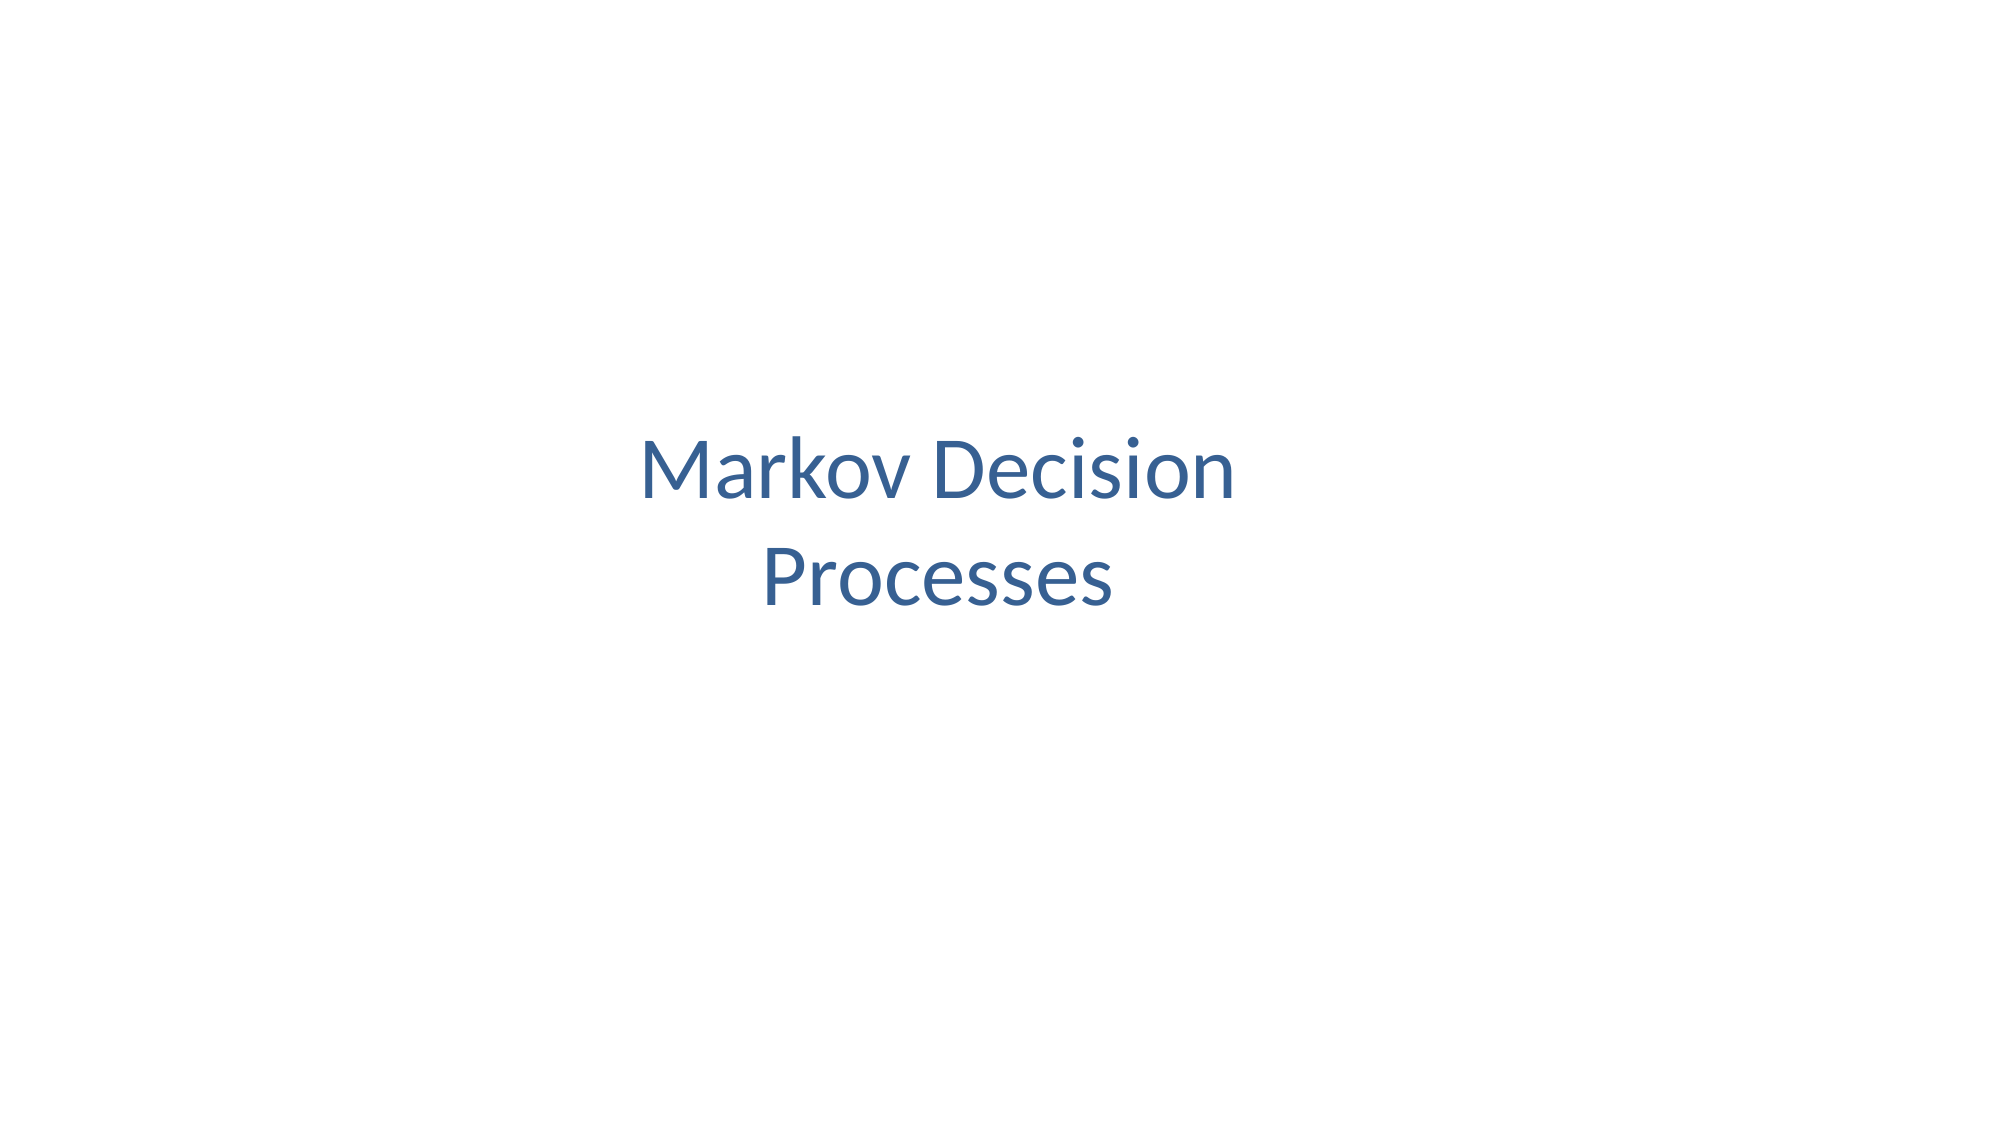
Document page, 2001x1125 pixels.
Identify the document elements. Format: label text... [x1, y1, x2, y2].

subtitle Markov Decision Processes [493, 410, 1383, 661]
